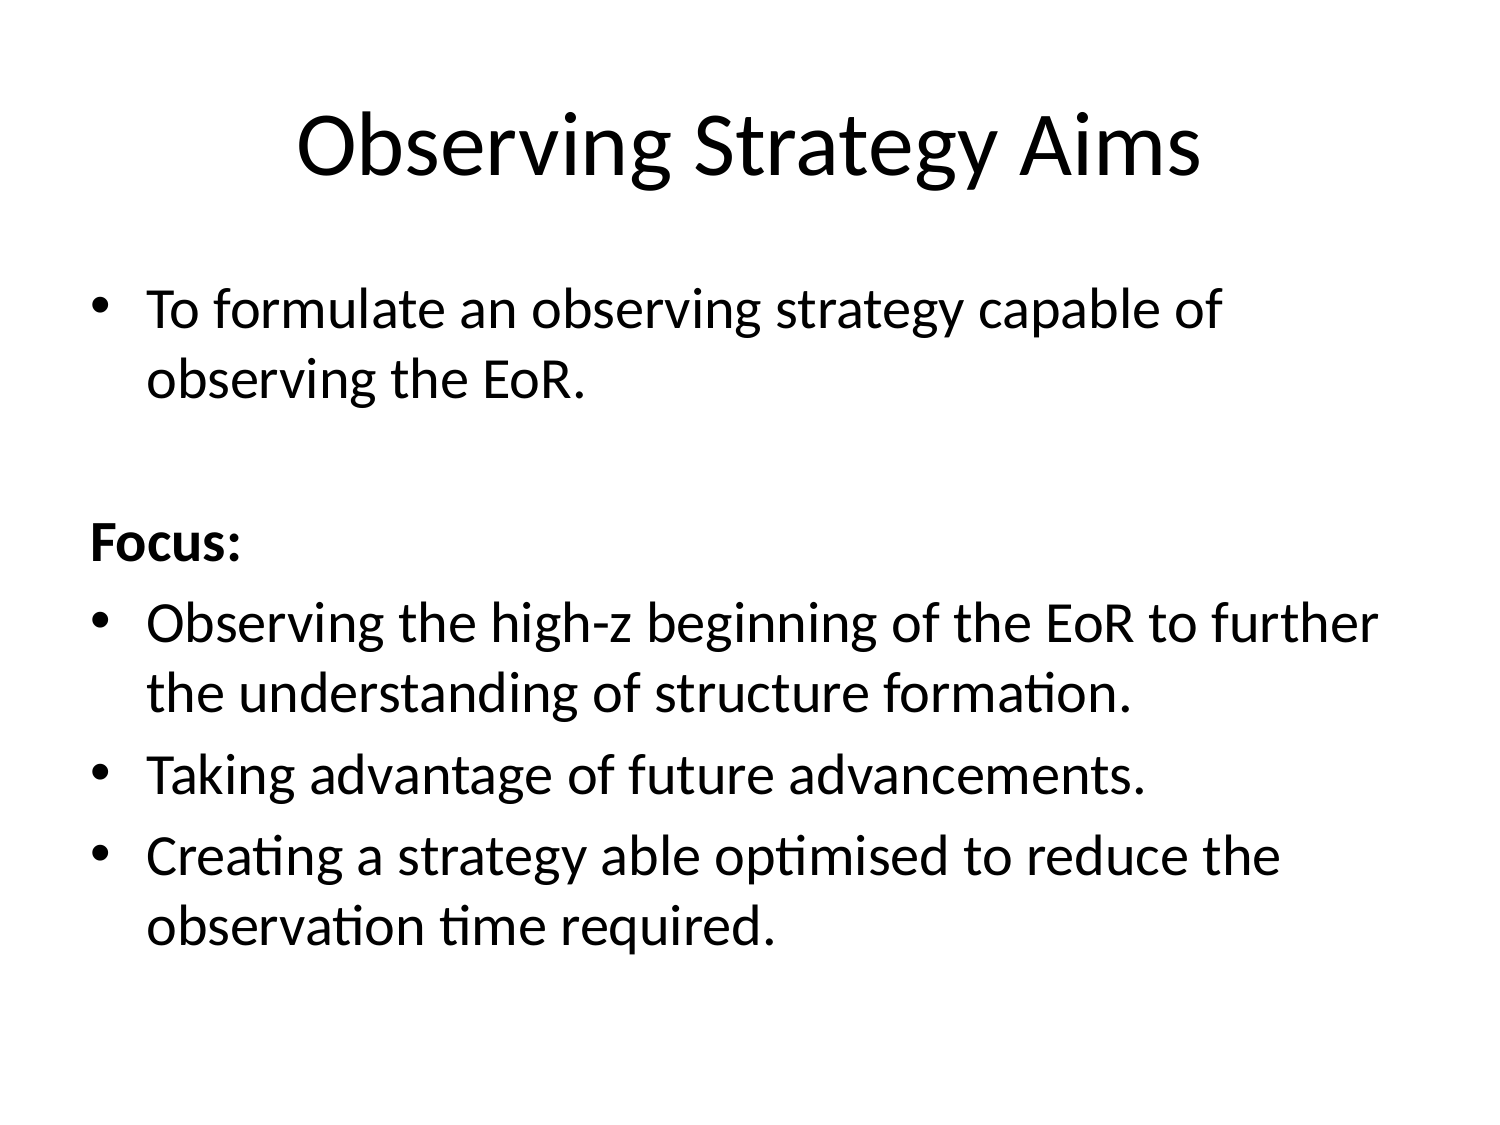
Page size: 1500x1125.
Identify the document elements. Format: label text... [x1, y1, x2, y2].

title Observing Strategy Aims [75, 45, 1425, 233]
list To formulate an observing strategy capable of observing the EoR. Focus: Observing the high-z beginning of the EoR to further the understanding of structure formation. Taking advantage of future advancements. Creating a strategy able optimised to reduce the observation time required. [75, 262, 1425, 1005]
